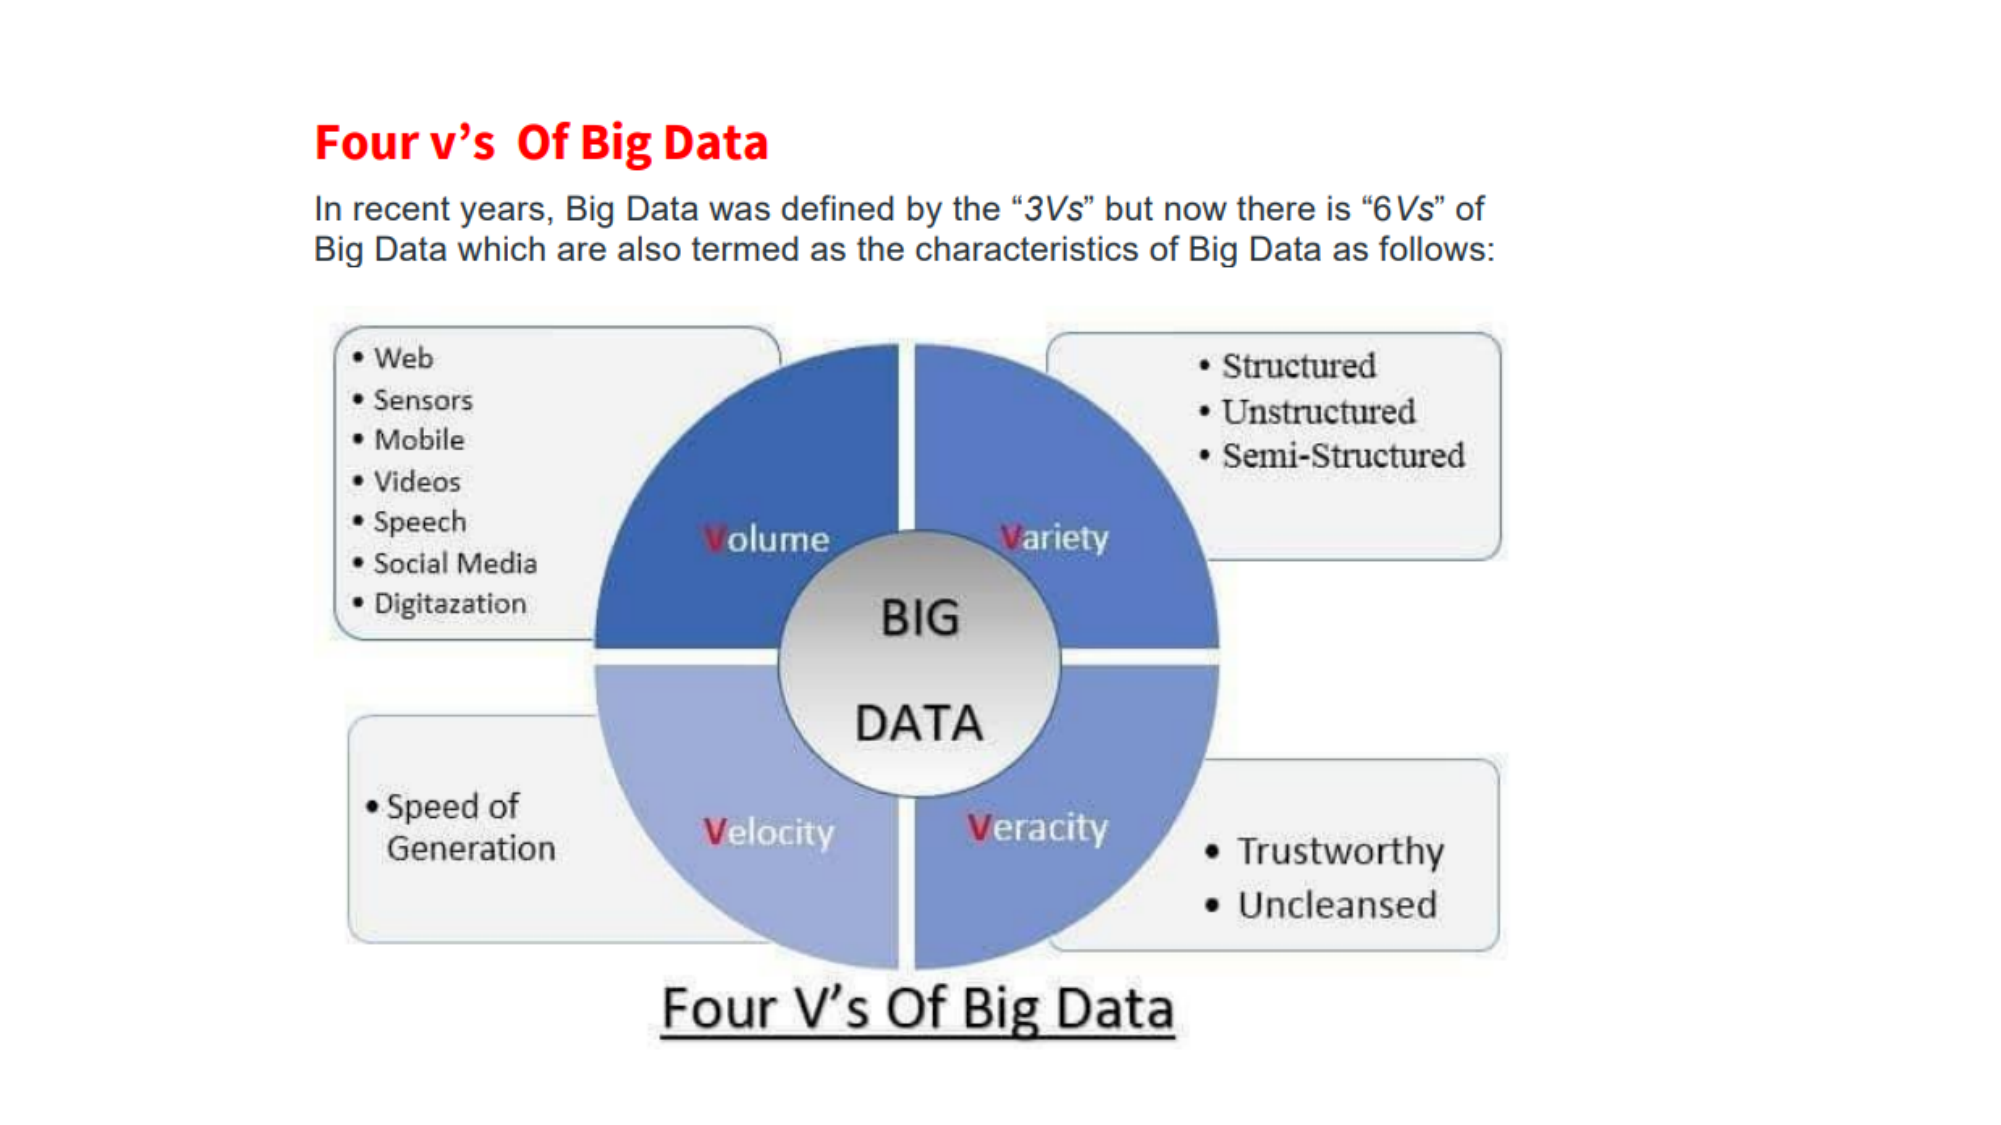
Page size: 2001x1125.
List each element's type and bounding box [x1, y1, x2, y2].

picture [272, 106, 1599, 1062]
